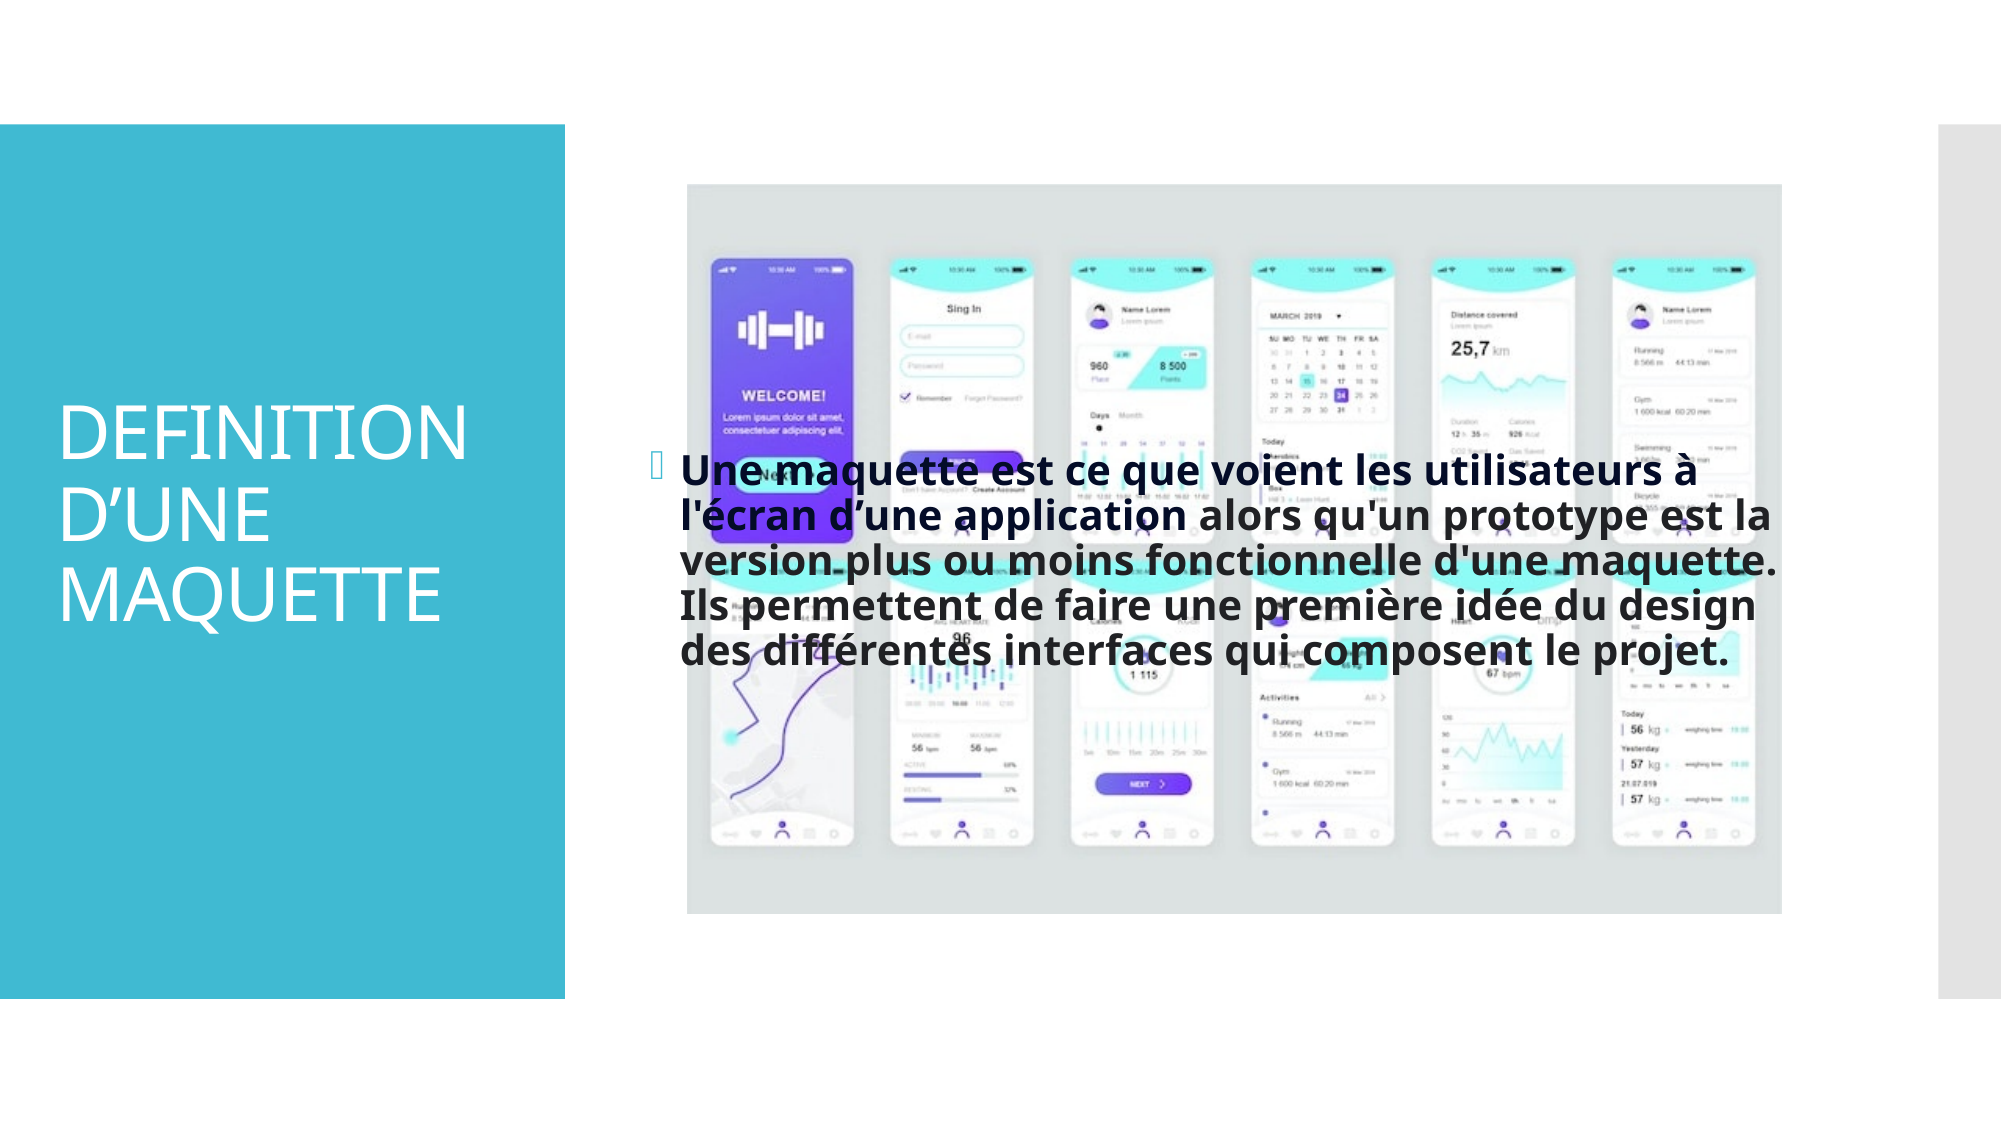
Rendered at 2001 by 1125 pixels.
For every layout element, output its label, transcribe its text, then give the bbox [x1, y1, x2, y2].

list Une maquette est ce que voient les utilisateurs à l'écran d’une application alors qu'un prototype est la version plus ou moins fonctionnelle d'une maquette. Ils permettent de faire une première idée du design des différentes interfaces qui composent le projet. [634, 141, 1835, 982]
title DEFINITION D’UNE MAQUETTE [41, 184, 525, 940]
picture [687, 184, 1782, 915]
